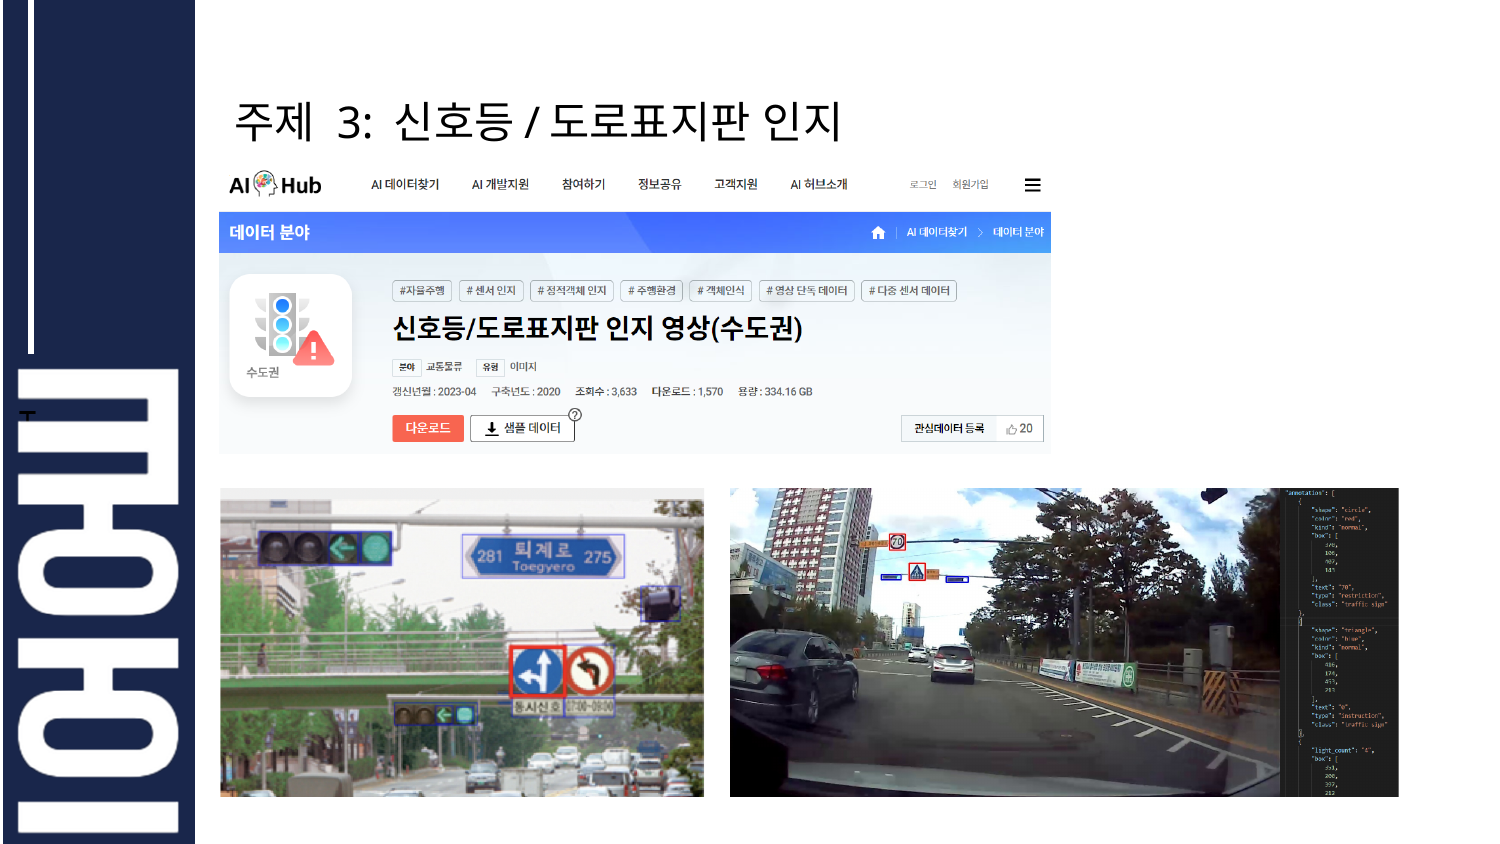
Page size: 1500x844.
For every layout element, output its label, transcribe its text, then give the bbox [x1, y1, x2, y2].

picture [220, 488, 705, 797]
picture [730, 488, 1399, 797]
picture [0, 0, 195, 844]
picture [219, 166, 1052, 454]
title 주제 3: 신호등/도로표지판 인지 [219, 72, 1449, 167]
